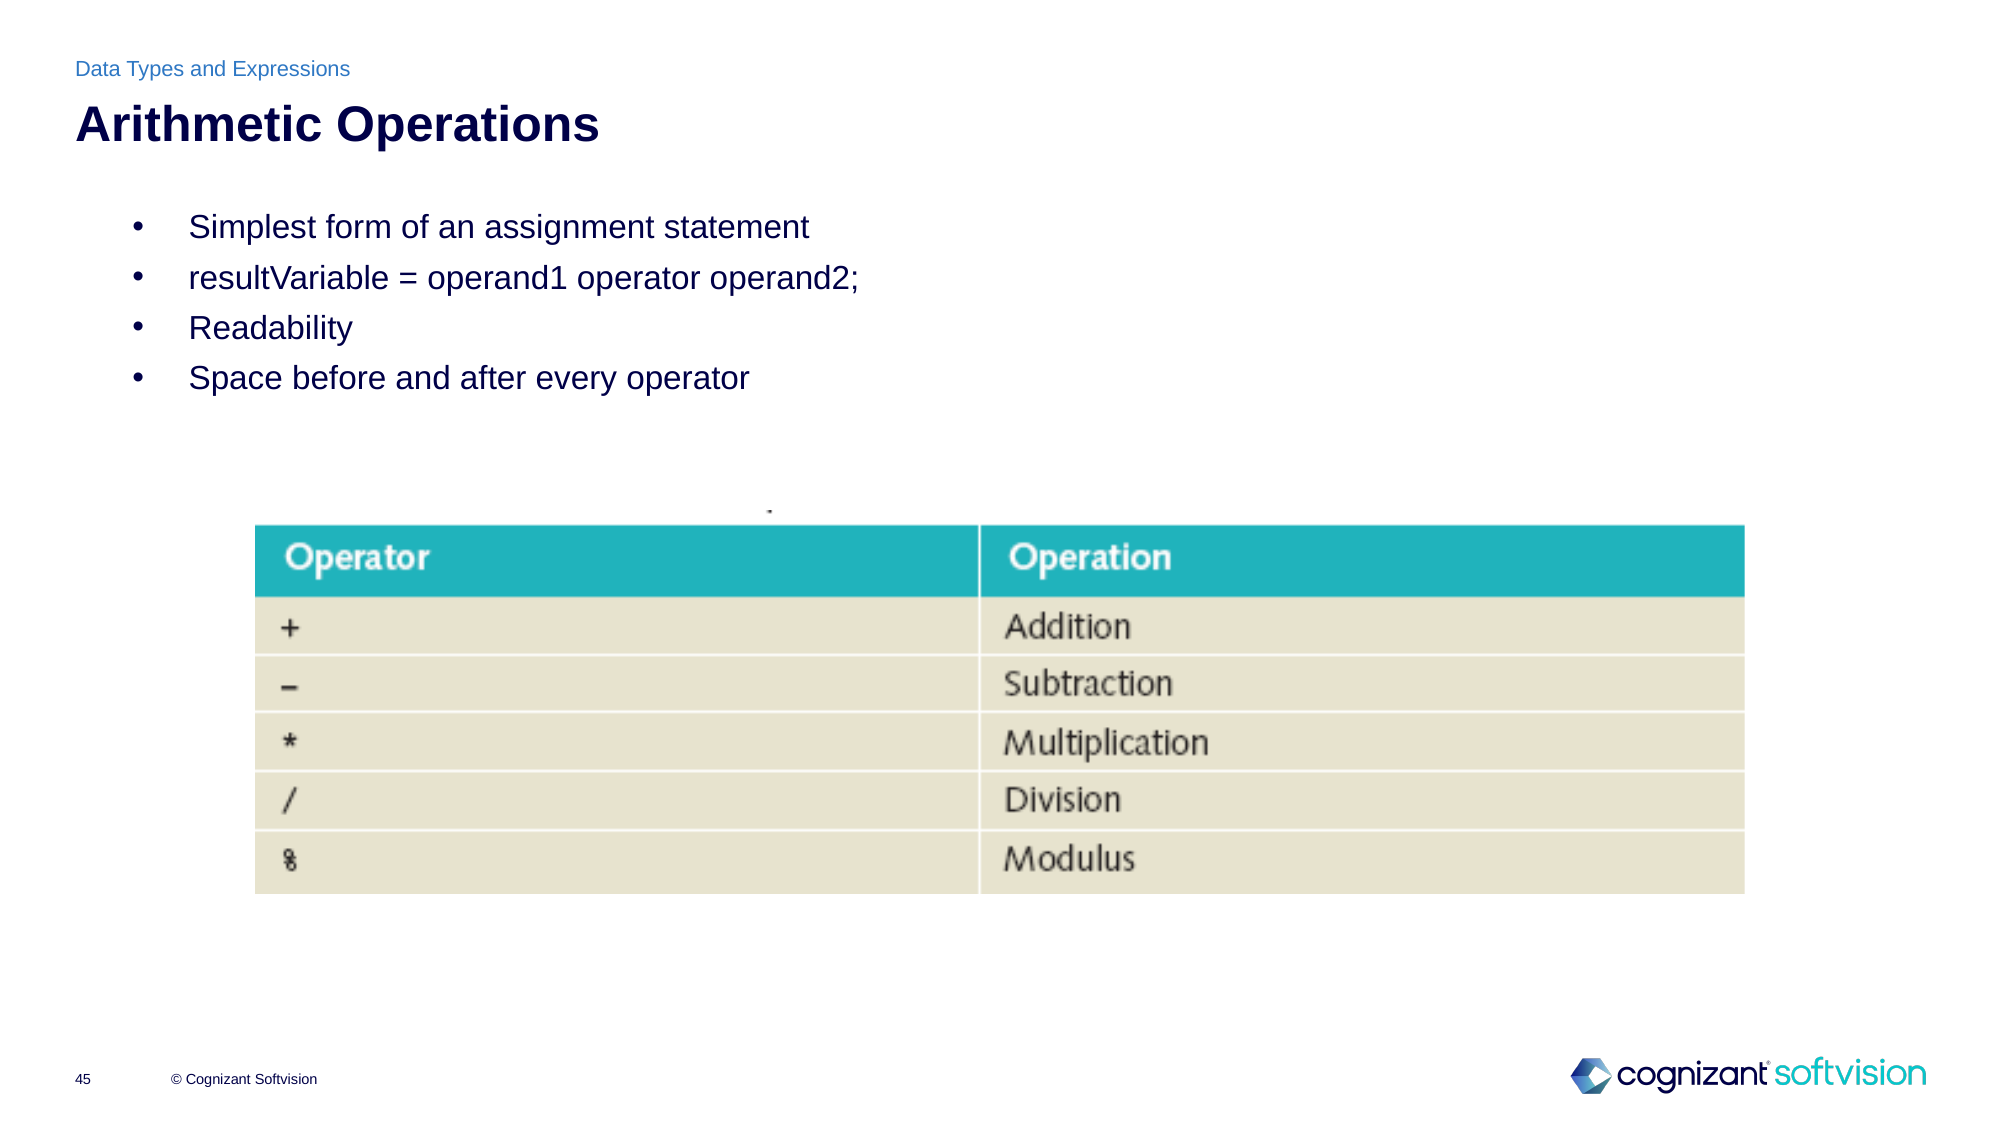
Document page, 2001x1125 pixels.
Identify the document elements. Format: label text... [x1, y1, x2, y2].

picture [1553, 1041, 1943, 1111]
footer © Cognizant Softvision [171, 1056, 368, 1088]
text_box Data Types and Expressions [75, 54, 1850, 93]
title Arithmetic Operations [75, 93, 1848, 142]
picture [254, 510, 1745, 894]
slide_number 45 [75, 1056, 133, 1088]
list Simplest form of an assignment statement resultVariable = operand1 operator operand2; Readability Space before and after every operator [75, 205, 1848, 894]
